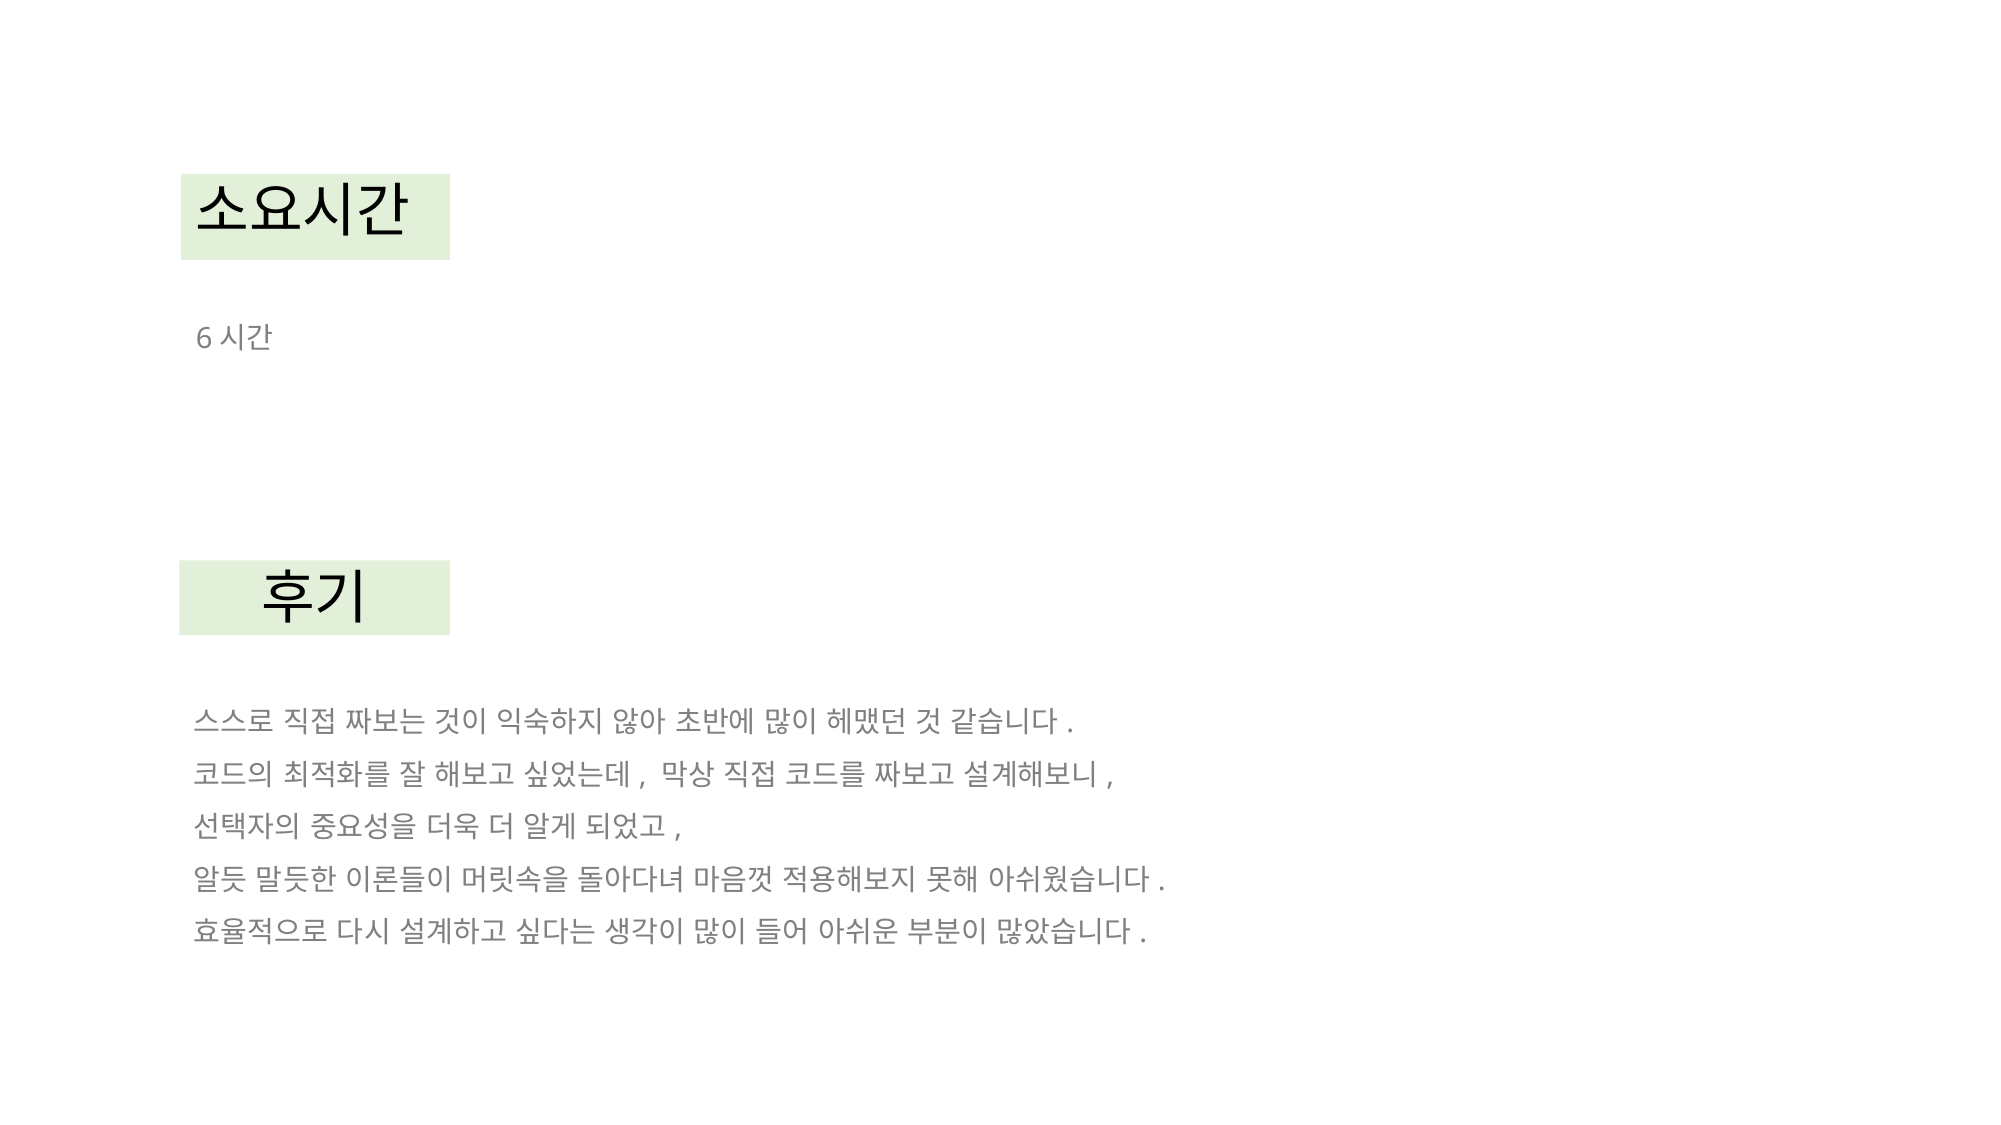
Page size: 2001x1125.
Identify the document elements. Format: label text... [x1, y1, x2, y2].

text_box 소요시간 [181, 173, 450, 260]
text_box 스스로 직접 짜보는 것이 익숙하지 않아 초반에 많이 헤맸던 것 같습니다. 코드의 최적화를 잘 해보고 싶었는데, 막상 직접 코드를 짜보고 설계해보니, 선택자의 중요성을 더욱 더 알게 되었고, 알듯 말듯한 이론들이 머릿속을 돌아다녀 마음껏 적용해보지 못해 아쉬웠습니다. 효율적으로 다시 설계하고 싶다는 생각이 많이 들어 아쉬운 부분이 많았습니다. [179, 678, 1905, 981]
text_box 6시간 [181, 315, 1907, 392]
text_box 후기 [179, 560, 450, 636]
